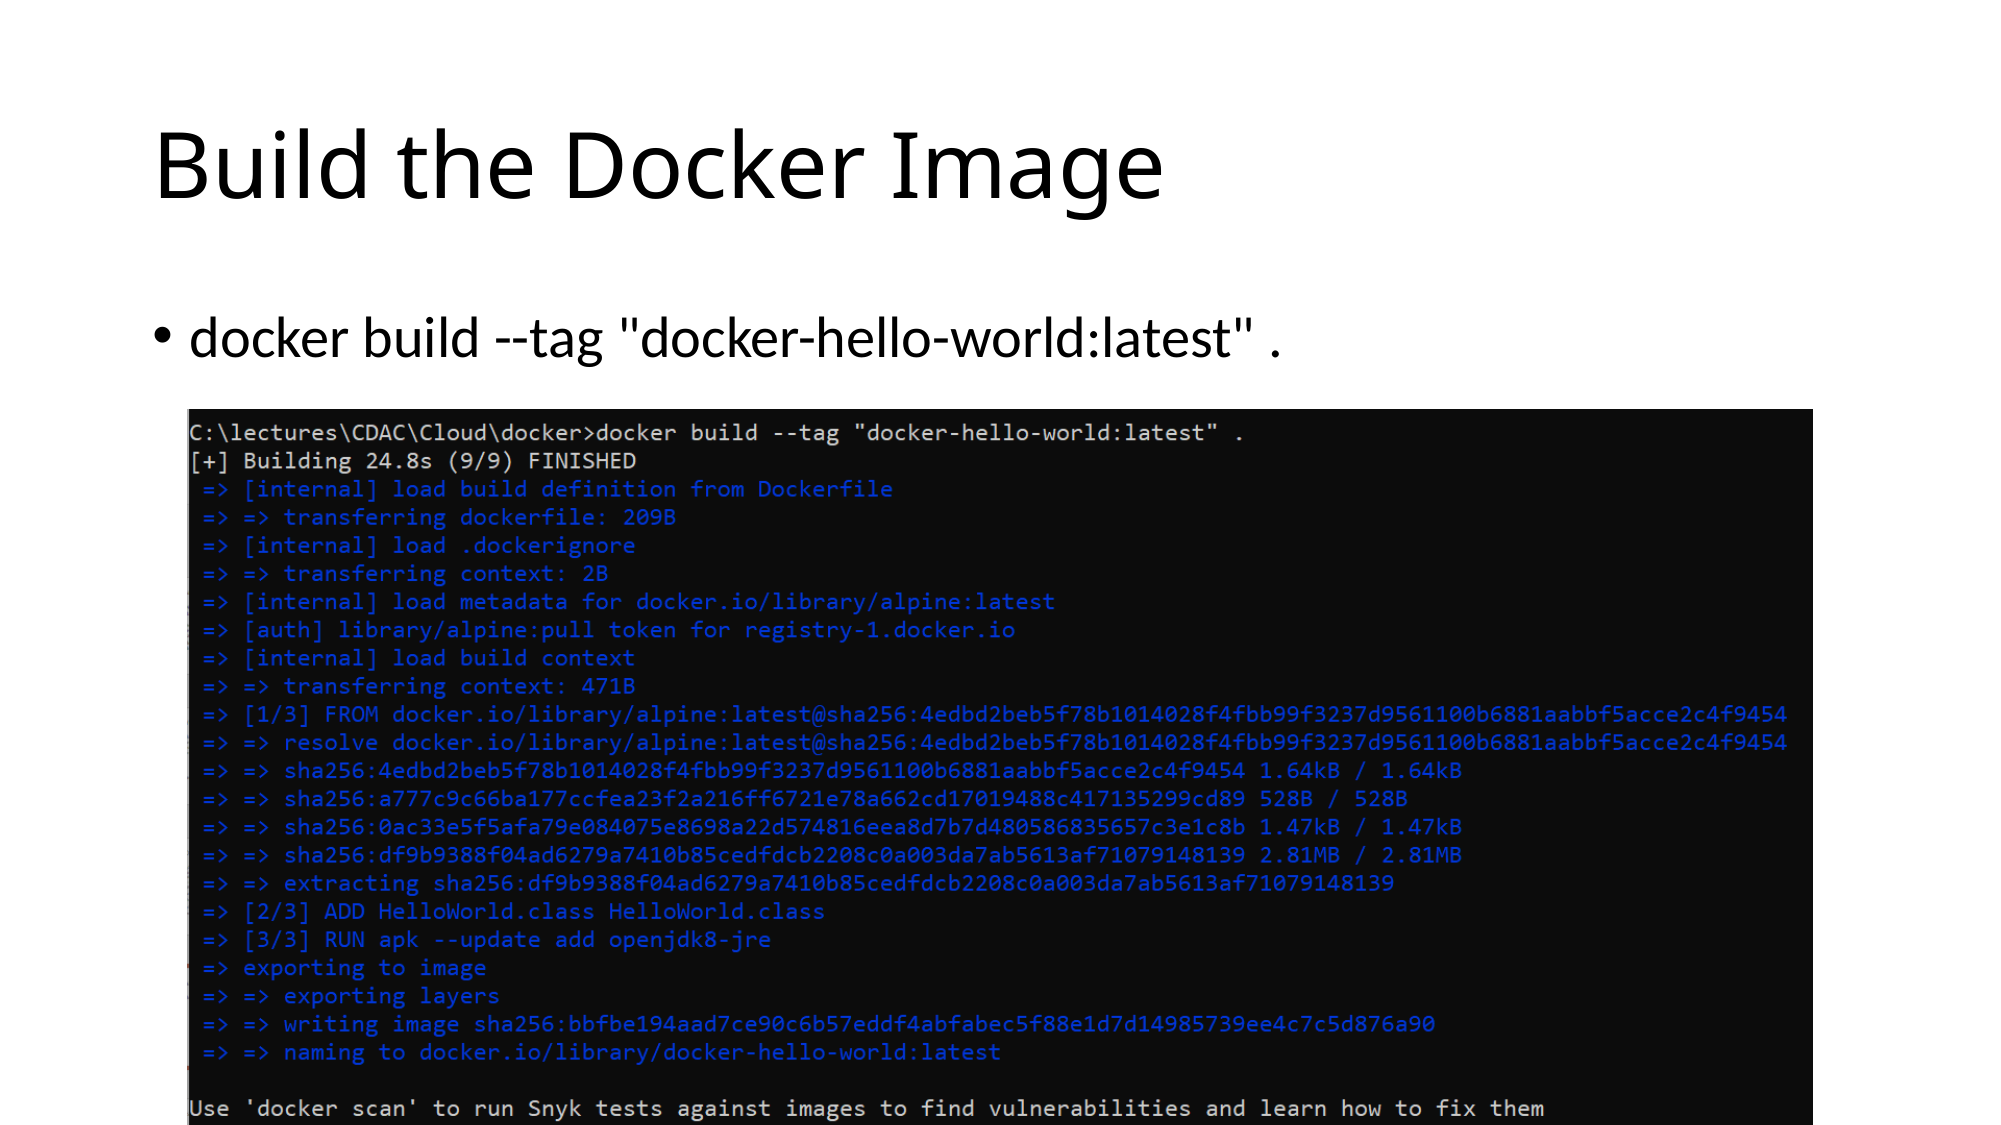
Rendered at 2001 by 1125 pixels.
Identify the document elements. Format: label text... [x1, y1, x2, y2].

title Build the Docker Image [137, 59, 1863, 278]
picture [187, 409, 1813, 1125]
list docker build --tag "docker-hello-world:latest" . [137, 299, 1863, 1014]
